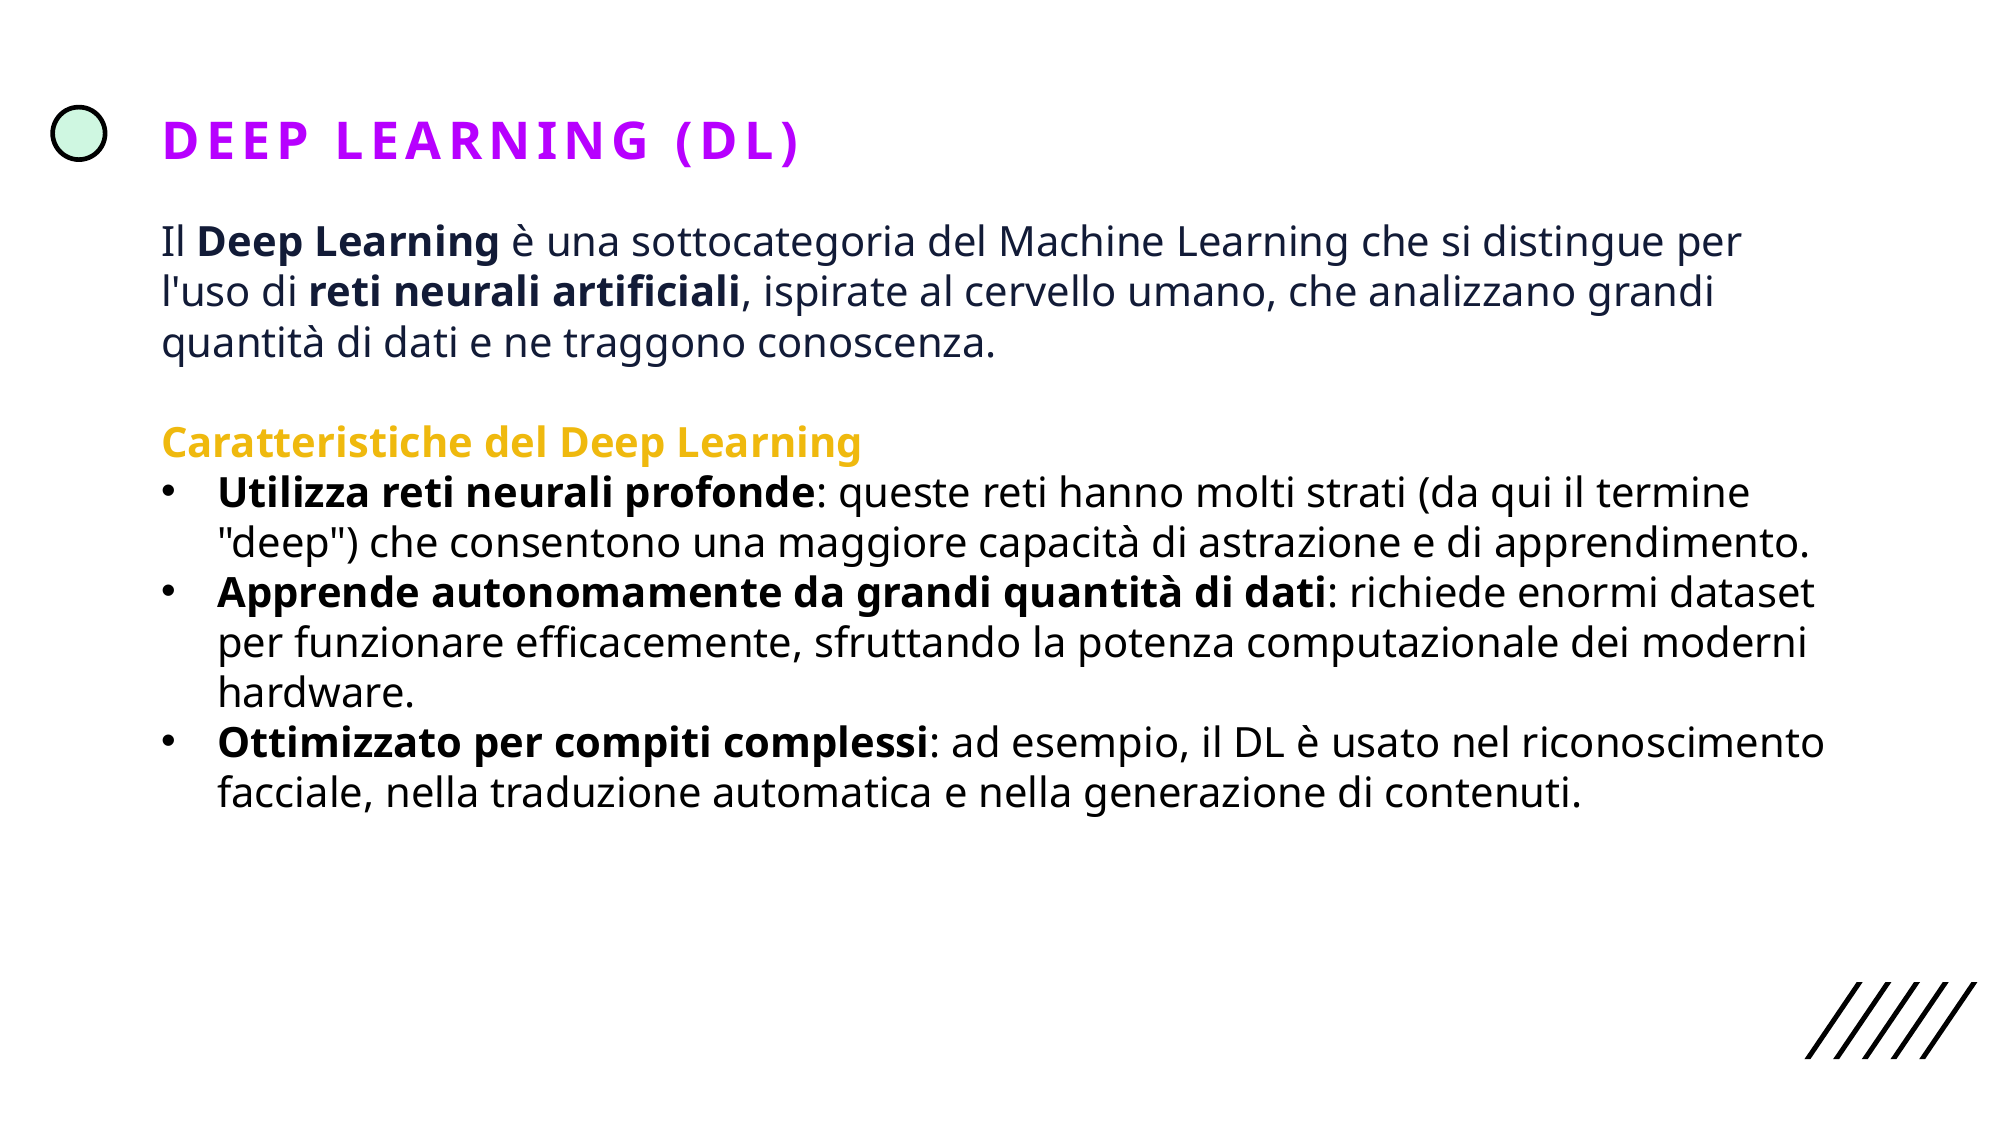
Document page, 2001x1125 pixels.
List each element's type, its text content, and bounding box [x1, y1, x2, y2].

text_box Il Deep Learning è una sottocategoria del Machine Learning che si distingue per l'uso di reti neurali artificiali, ispirate al cervello umano, che analizzano grandi quantità di dati e ne traggono conoscenza. Caratteristiche del Deep Learning Utilizza reti neurali profonde: queste reti hanno molti strati (da qui il termine "deep") che consentono una maggiore capacità di astrazione e di apprendimento. Apprende autonomamente da grandi quantità di dati: richiede enormi dataset per funzionare efficacemente, sfruttando la potenza computazionale dei moderni hardware. Ottimizzato per compiti complessi: ad esempio, il DL è usato nel riconoscimento facciale, nella traduzione automatica e nella generazione di contenuti. [146, 207, 1854, 873]
text_box Deep Learning (DL) [146, 92, 1854, 179]
